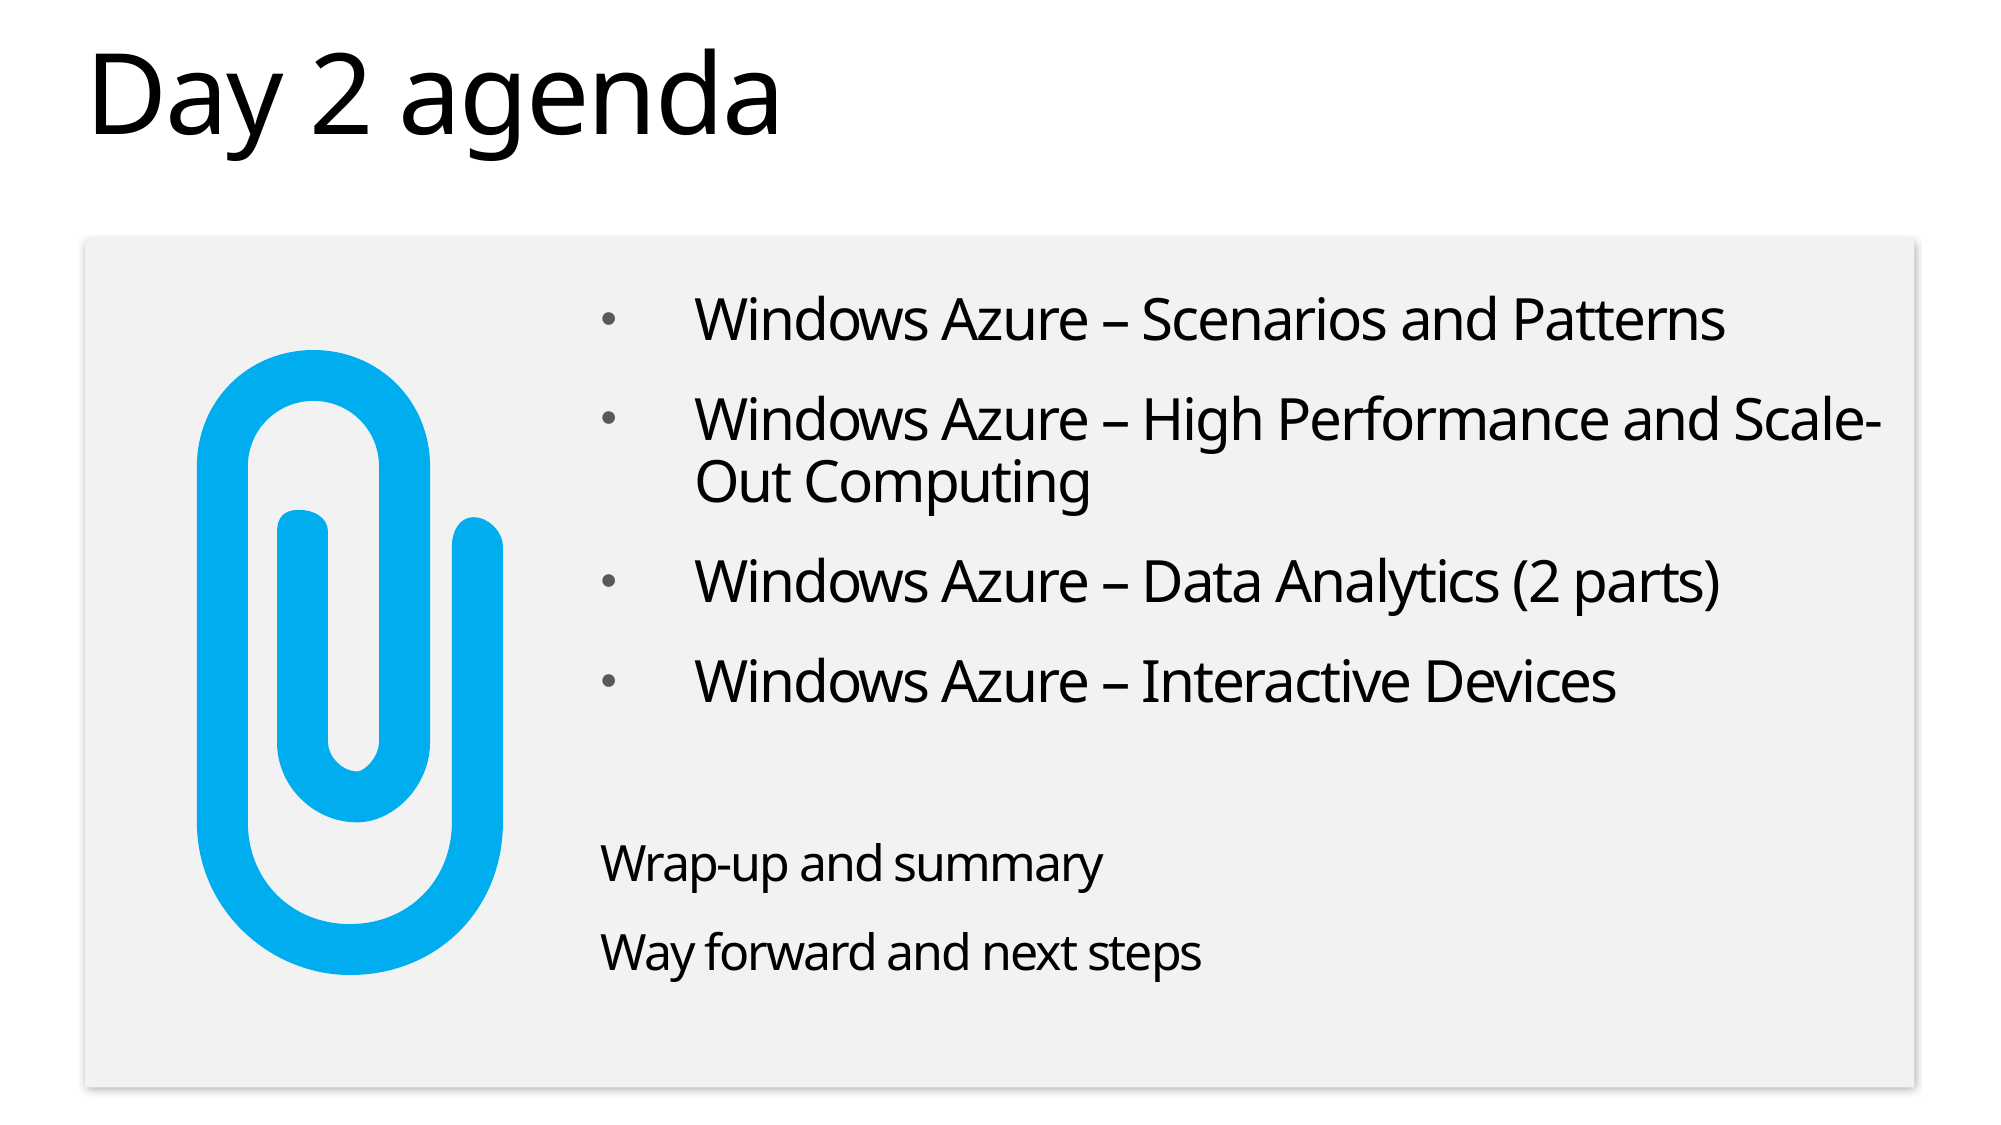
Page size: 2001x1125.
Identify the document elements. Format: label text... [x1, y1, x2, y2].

list Windows Azure – Scenarios and Patterns Windows Azure – High Performance and Scale-Out Computing Windows Azure – Data Analytics (2 parts) Windows Azure – Interactive Devices Wrap-up and summary Way forward and next steps [570, 269, 1891, 1062]
title Day 2 agenda [85, 37, 1915, 161]
